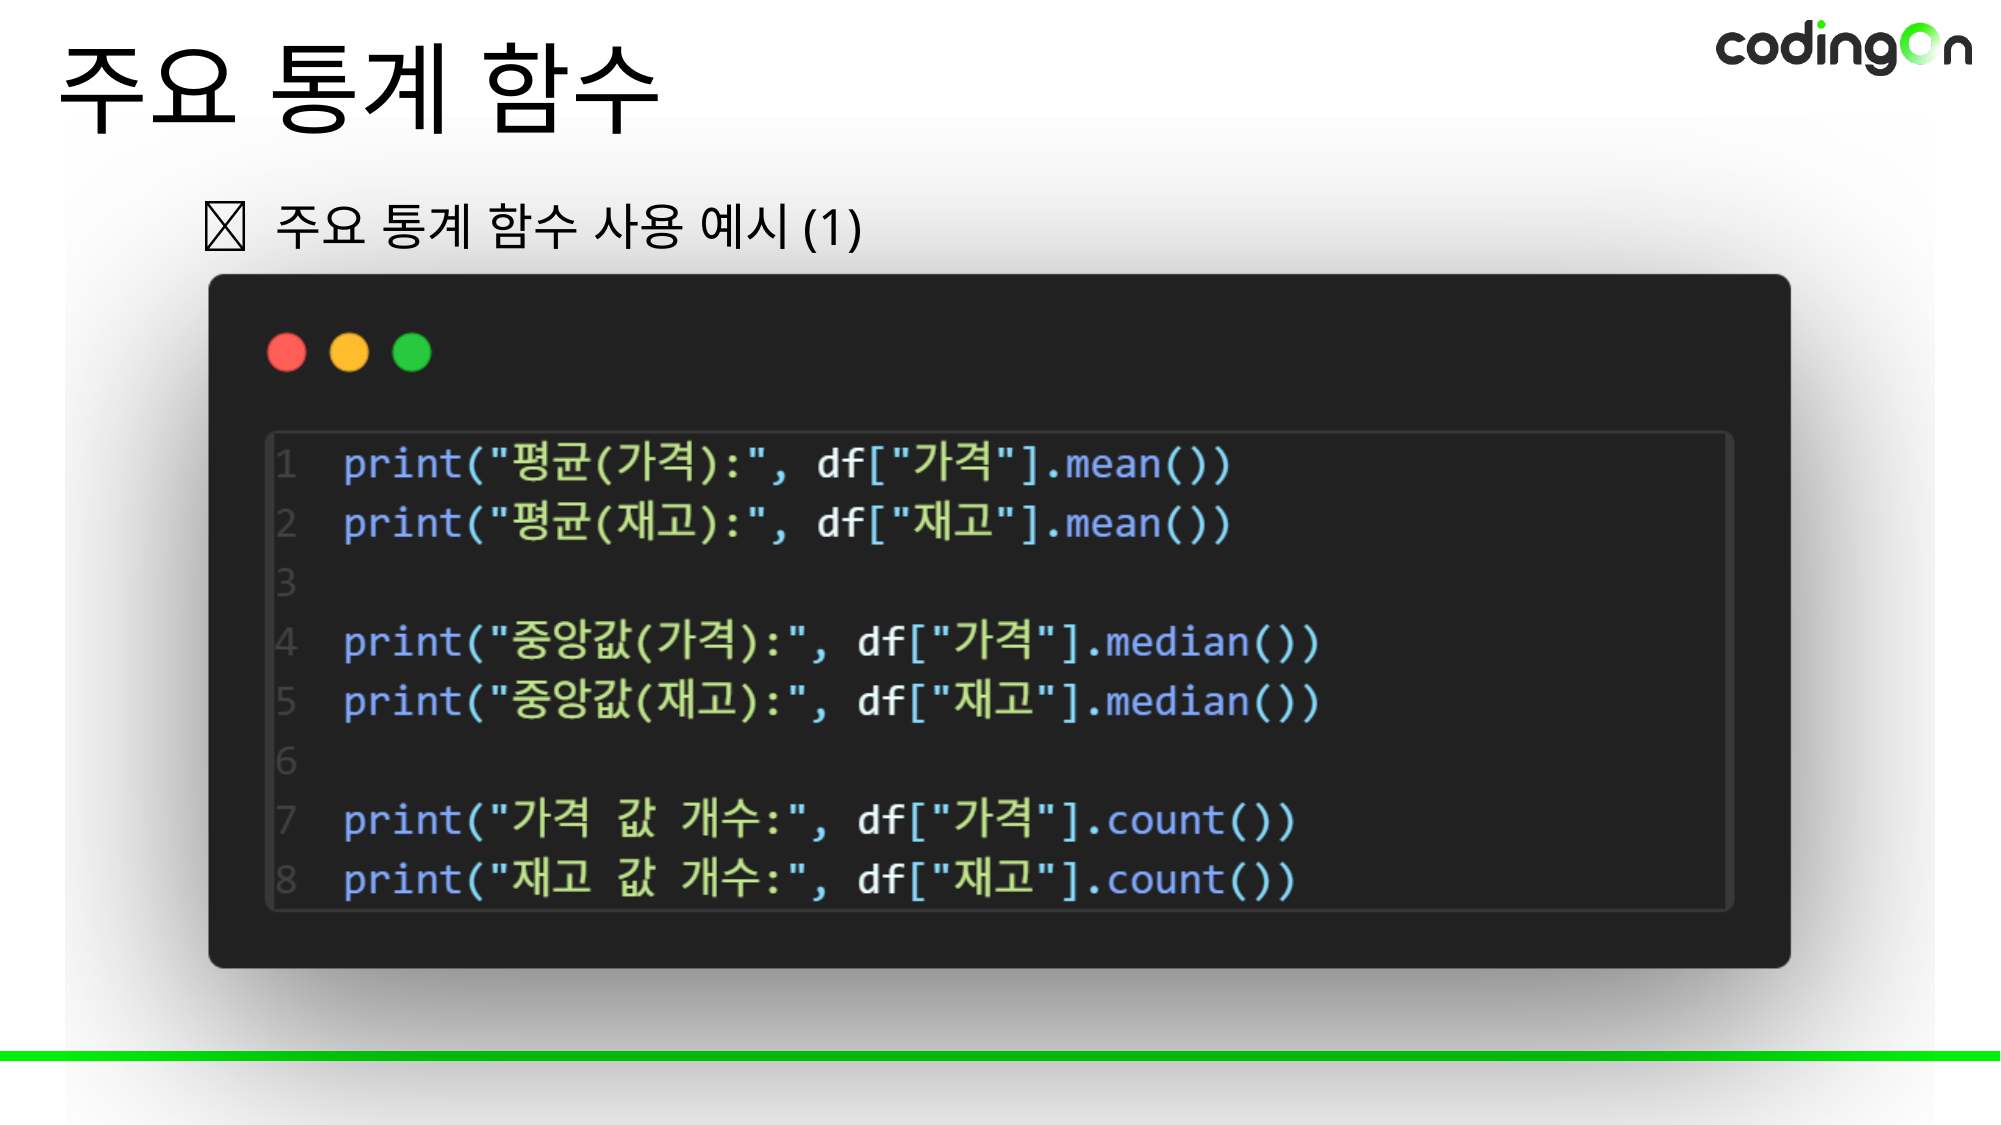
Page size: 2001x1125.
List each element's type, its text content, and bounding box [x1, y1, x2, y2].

picture [1767, 20, 1972, 76]
picture [65, 118, 1935, 1125]
title 주요 통계 함수 [41, 0, 1767, 188]
